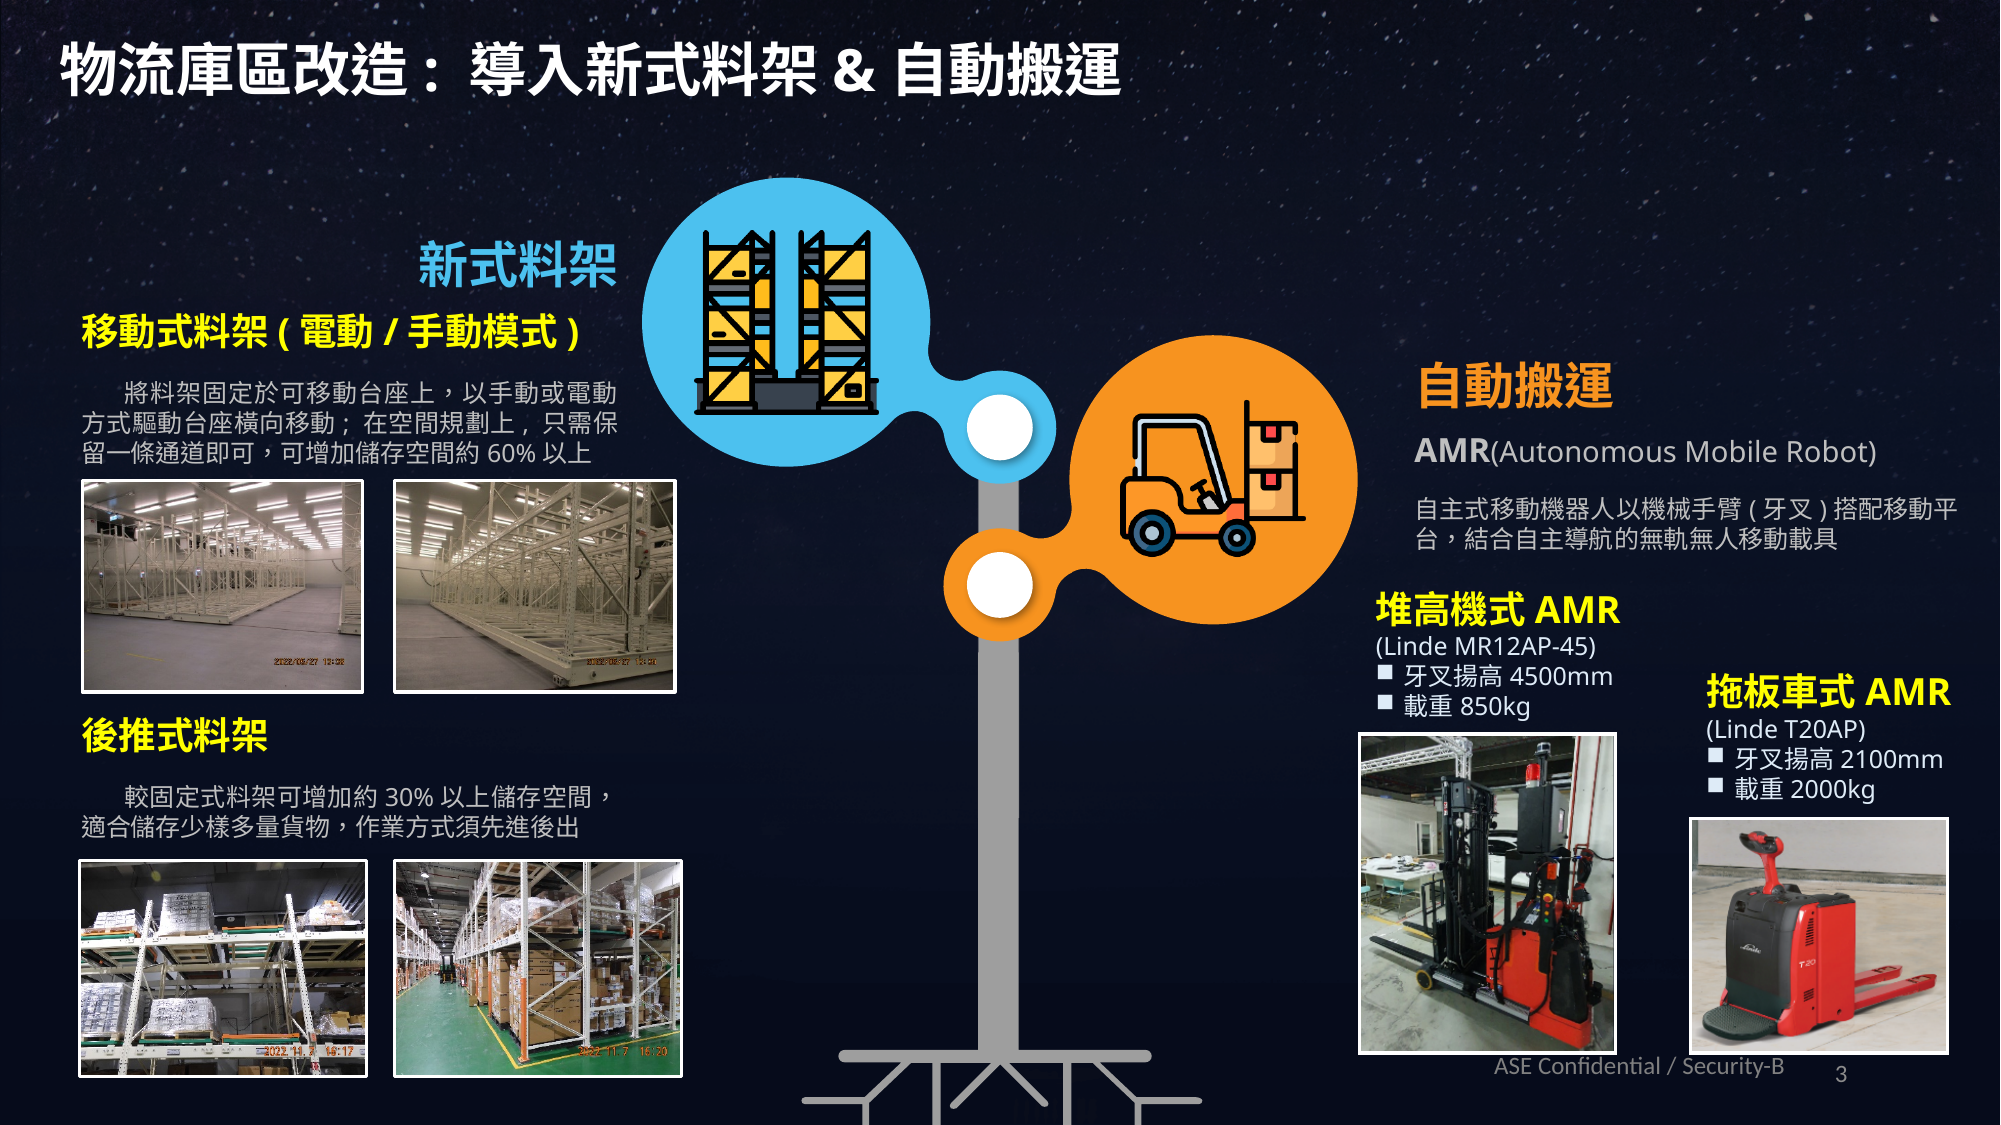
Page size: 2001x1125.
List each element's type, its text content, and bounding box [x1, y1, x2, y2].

text_box 堆高機式AMR (Linde MR12AP-45) 牙叉揚高4500mm 載重850kg [1361, 578, 1674, 728]
text_box 拖板車式AMR (Linde T20AP) 牙叉揚高2100mm 載重2000kg [1691, 661, 1980, 811]
text_box [801, 818, 1203, 1125]
picture [870, 1063, 932, 1125]
text_box 物流庫區改造: 導入新式料架&自動搬運 [44, 25, 1138, 111]
picture [0, 0, 2000, 1125]
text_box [1414, 346, 1960, 563]
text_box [81, 224, 619, 856]
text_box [642, 177, 1057, 484]
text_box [943, 335, 1358, 642]
picture [1072, 1063, 1134, 1125]
picture [941, 1063, 1063, 1125]
slide_number 3 [1412, 1042, 1863, 1103]
